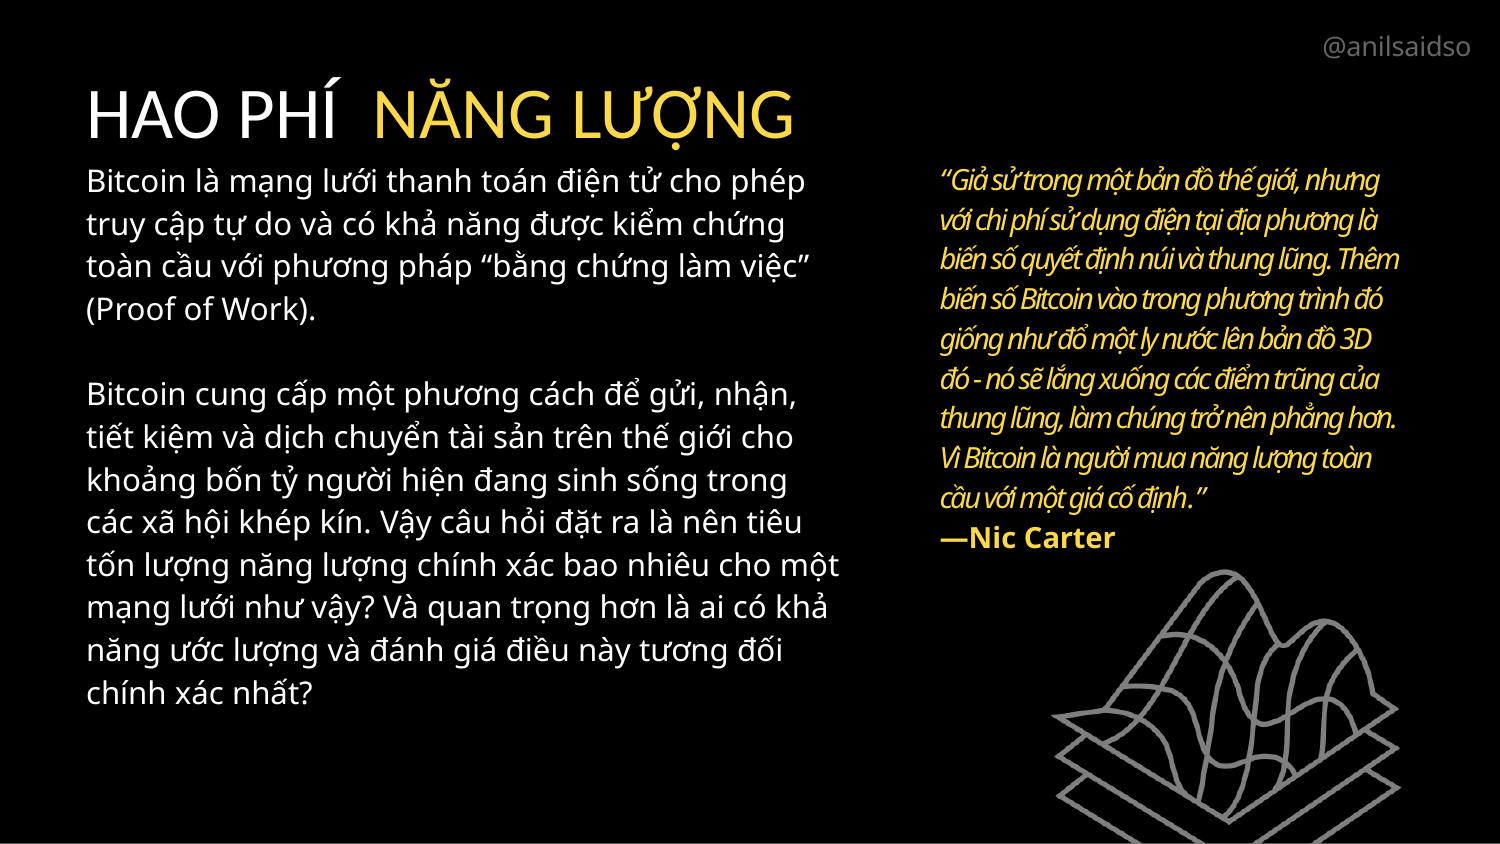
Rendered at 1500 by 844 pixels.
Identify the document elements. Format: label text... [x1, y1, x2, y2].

title HAO PHÍ NĂNG LƯỢNG [83, 62, 900, 219]
text_box “Giả sử trong một bản đồ thế giới, nhưng với chi phí sử dụng điện tại địa phương là biến số quyết định núi và thung lũng. Thêm biến số Bitcoin vào trong phương trình đó giống như đổ một ly nước lên bản đồ 3D đó - nó sẽ lắng xuống các điểm trũng của thung lũng, làm chúng trở nên phẳng hơn. Vì Bitcoin là người mua năng lượng toàn cầu với một giá cố định.” —Nic Carter [937, 154, 1403, 555]
picture [1016, 527, 1435, 844]
text_box Bitcoin là mạng lưới thanh toán điện tử cho phép truy cập tự do và có khả năng được kiểm chứng toàn cầu với phương pháp “bằng chứng làm việc” (Proof of Work). Bitcoin cung cấp một phương cách để gửi, nhận, tiết kiệm và dịch chuyển tài sản trên thế giới cho khoảng bốn tỷ người hiện đang sinh sống trong các xã hội khép kín. Vậy câu hỏi đặt ra là nên tiêu tốn lượng năng lượng chính xác bao nhiêu cho một mạng lưới như vậy? Và quan trọng hơn là ai có khả năng ước lượng và đánh giá điều này tương đối chính xác nhất? [83, 154, 850, 711]
text_box @anilsaidso [1320, 26, 1477, 62]
